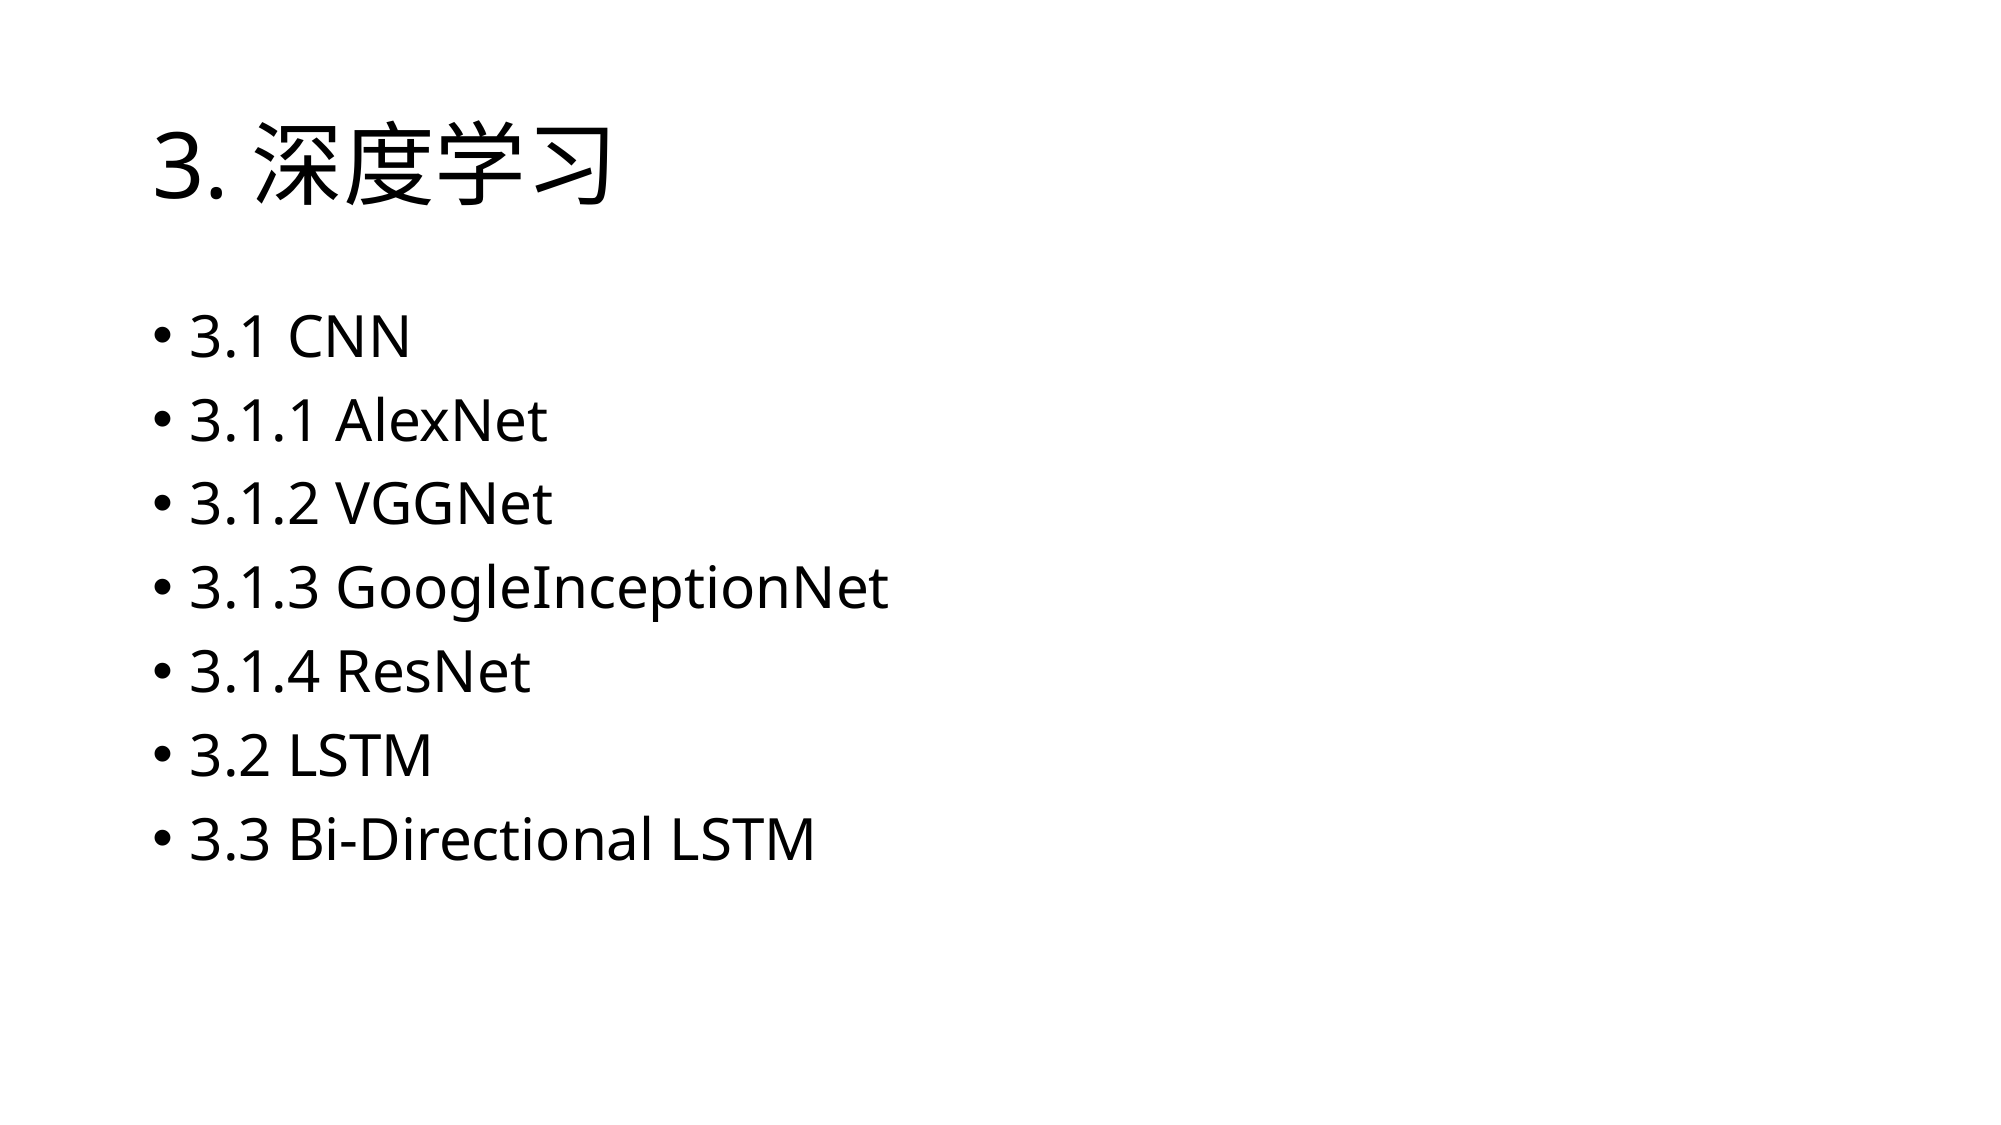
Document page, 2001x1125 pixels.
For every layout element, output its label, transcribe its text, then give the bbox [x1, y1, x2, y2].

title 3.深度学习 [137, 59, 1863, 278]
list 3.1 CNN 3.1.1 AlexNet 3.1.2 VGGNet 3.1.3 GoogleInceptionNet 3.1.4 ResNet 3.2 LSTM 3.3 Bi-Directional LSTM [137, 299, 1863, 1014]
